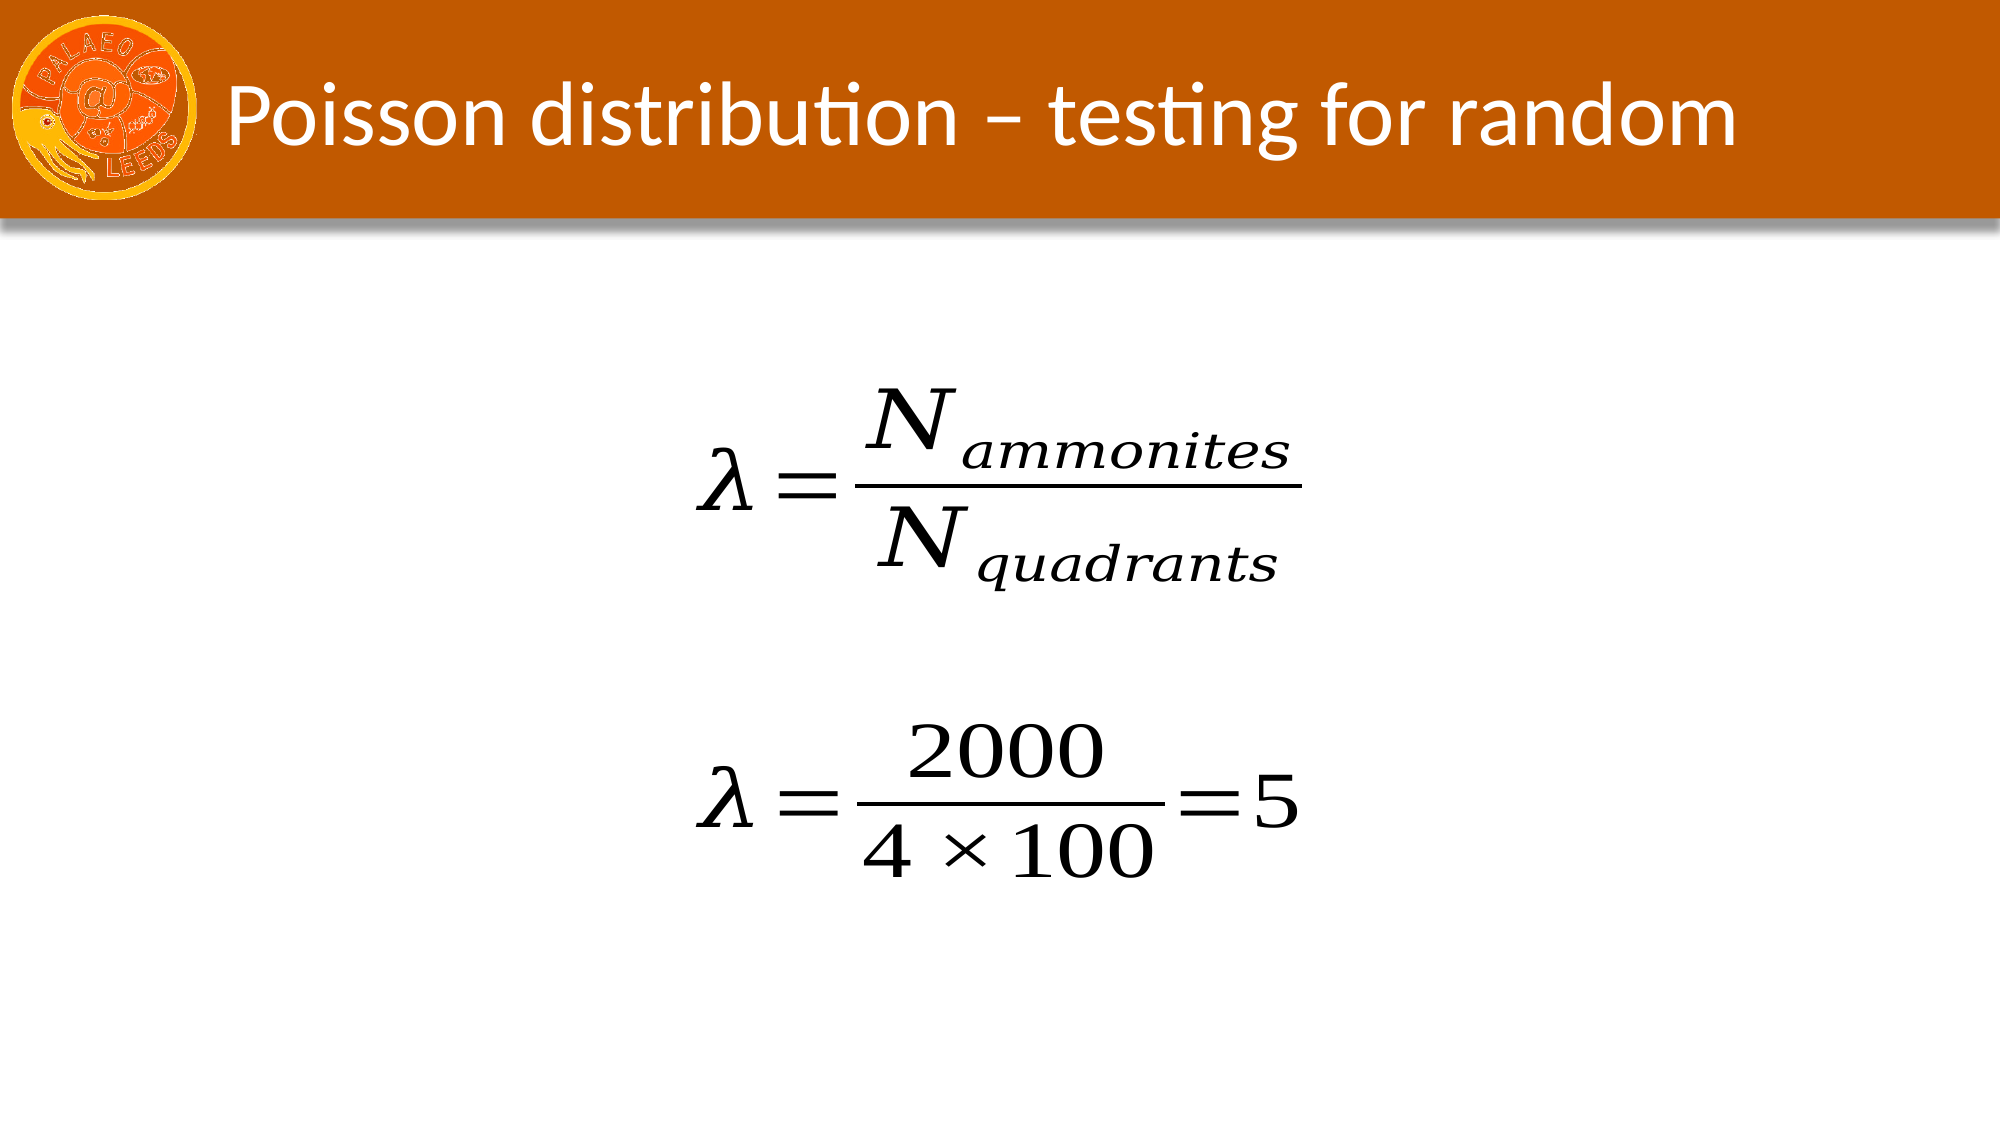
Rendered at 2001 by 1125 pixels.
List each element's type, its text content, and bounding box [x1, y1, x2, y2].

text_box [0, 0, 2000, 219]
text_box Poisson distribution – testing for random [210, 17, 2000, 201]
picture [11, 15, 197, 200]
